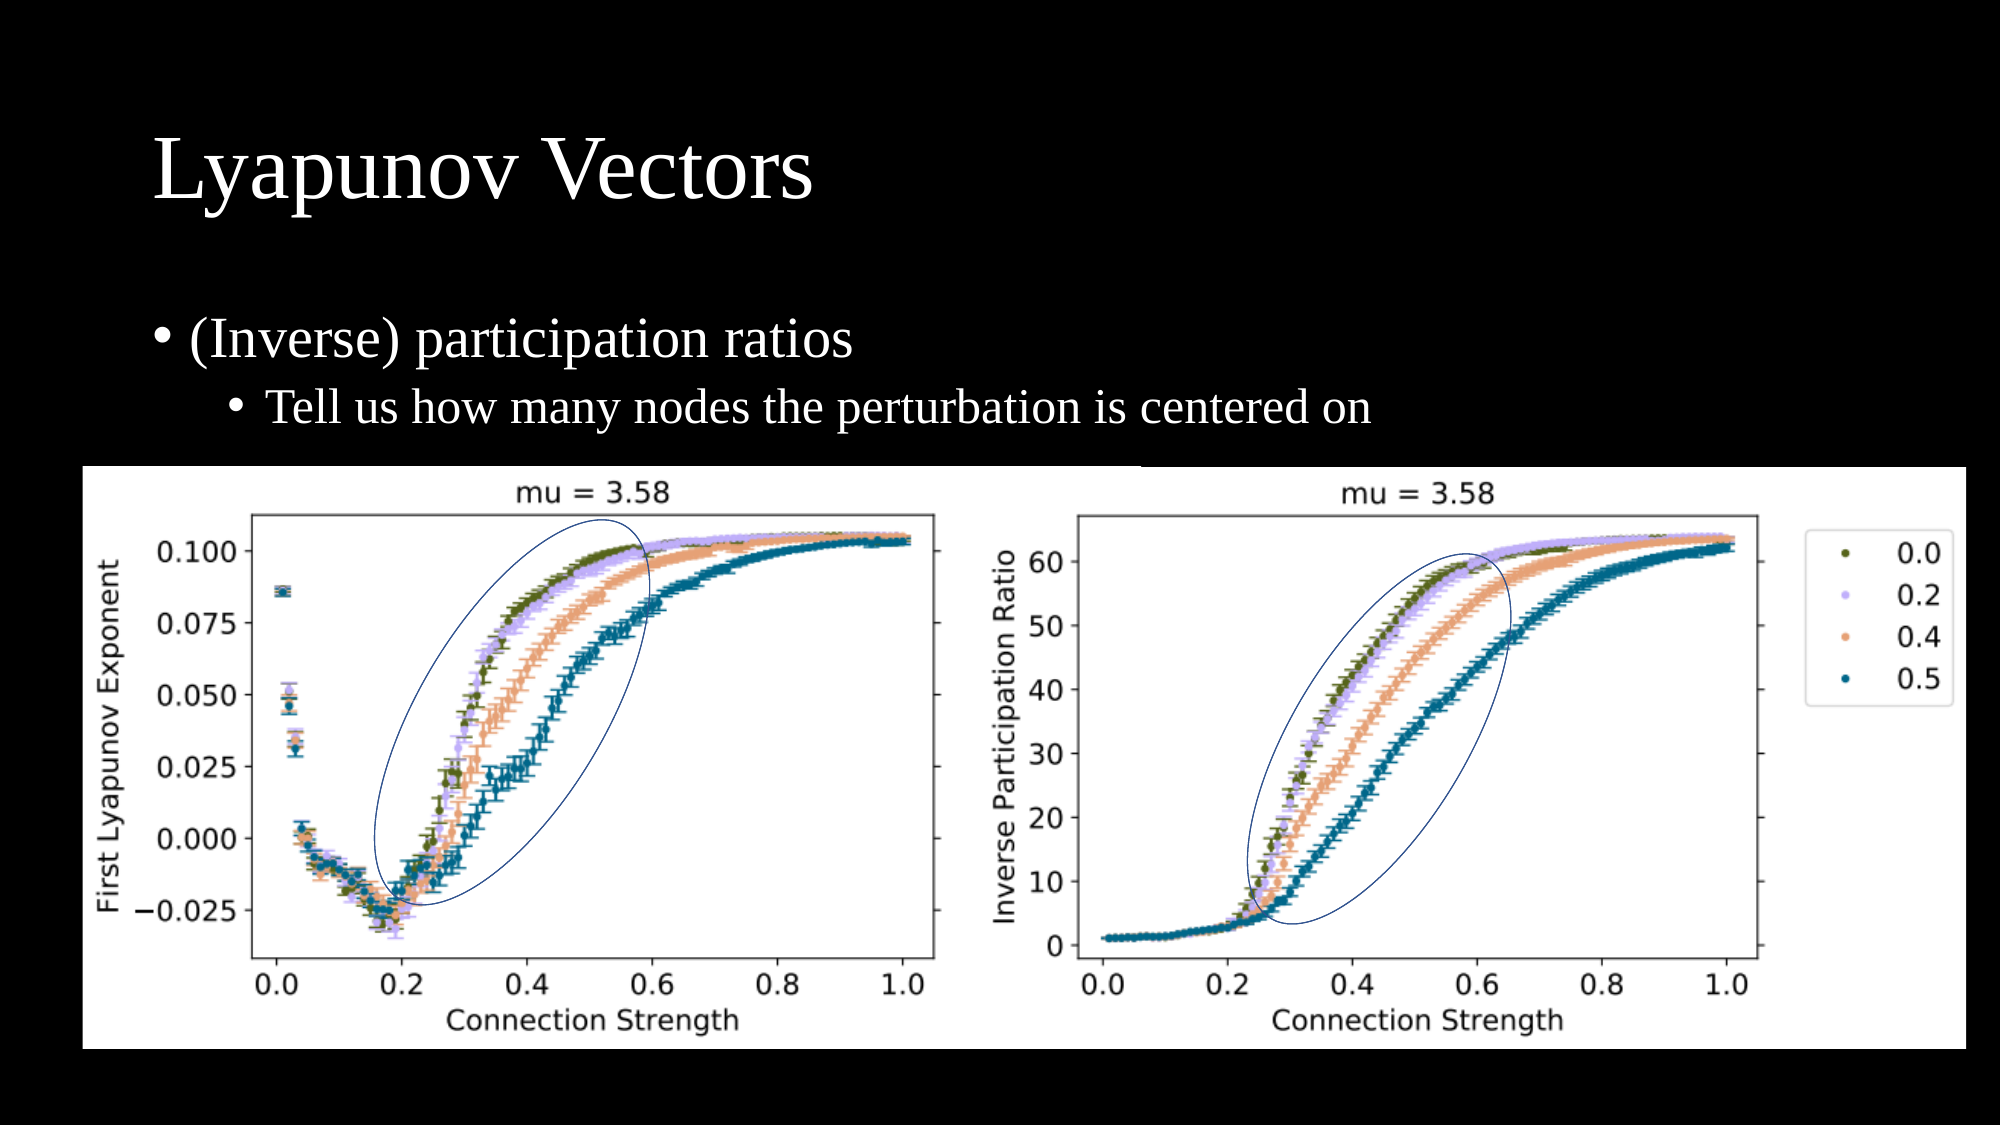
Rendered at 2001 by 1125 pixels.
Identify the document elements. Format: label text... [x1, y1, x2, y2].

title Lyapunov Vectors [137, 59, 1863, 278]
picture [82, 465, 1967, 1049]
list (Inverse) participation ratios Tell us how many nodes the perturbation is centered on [137, 299, 1863, 467]
